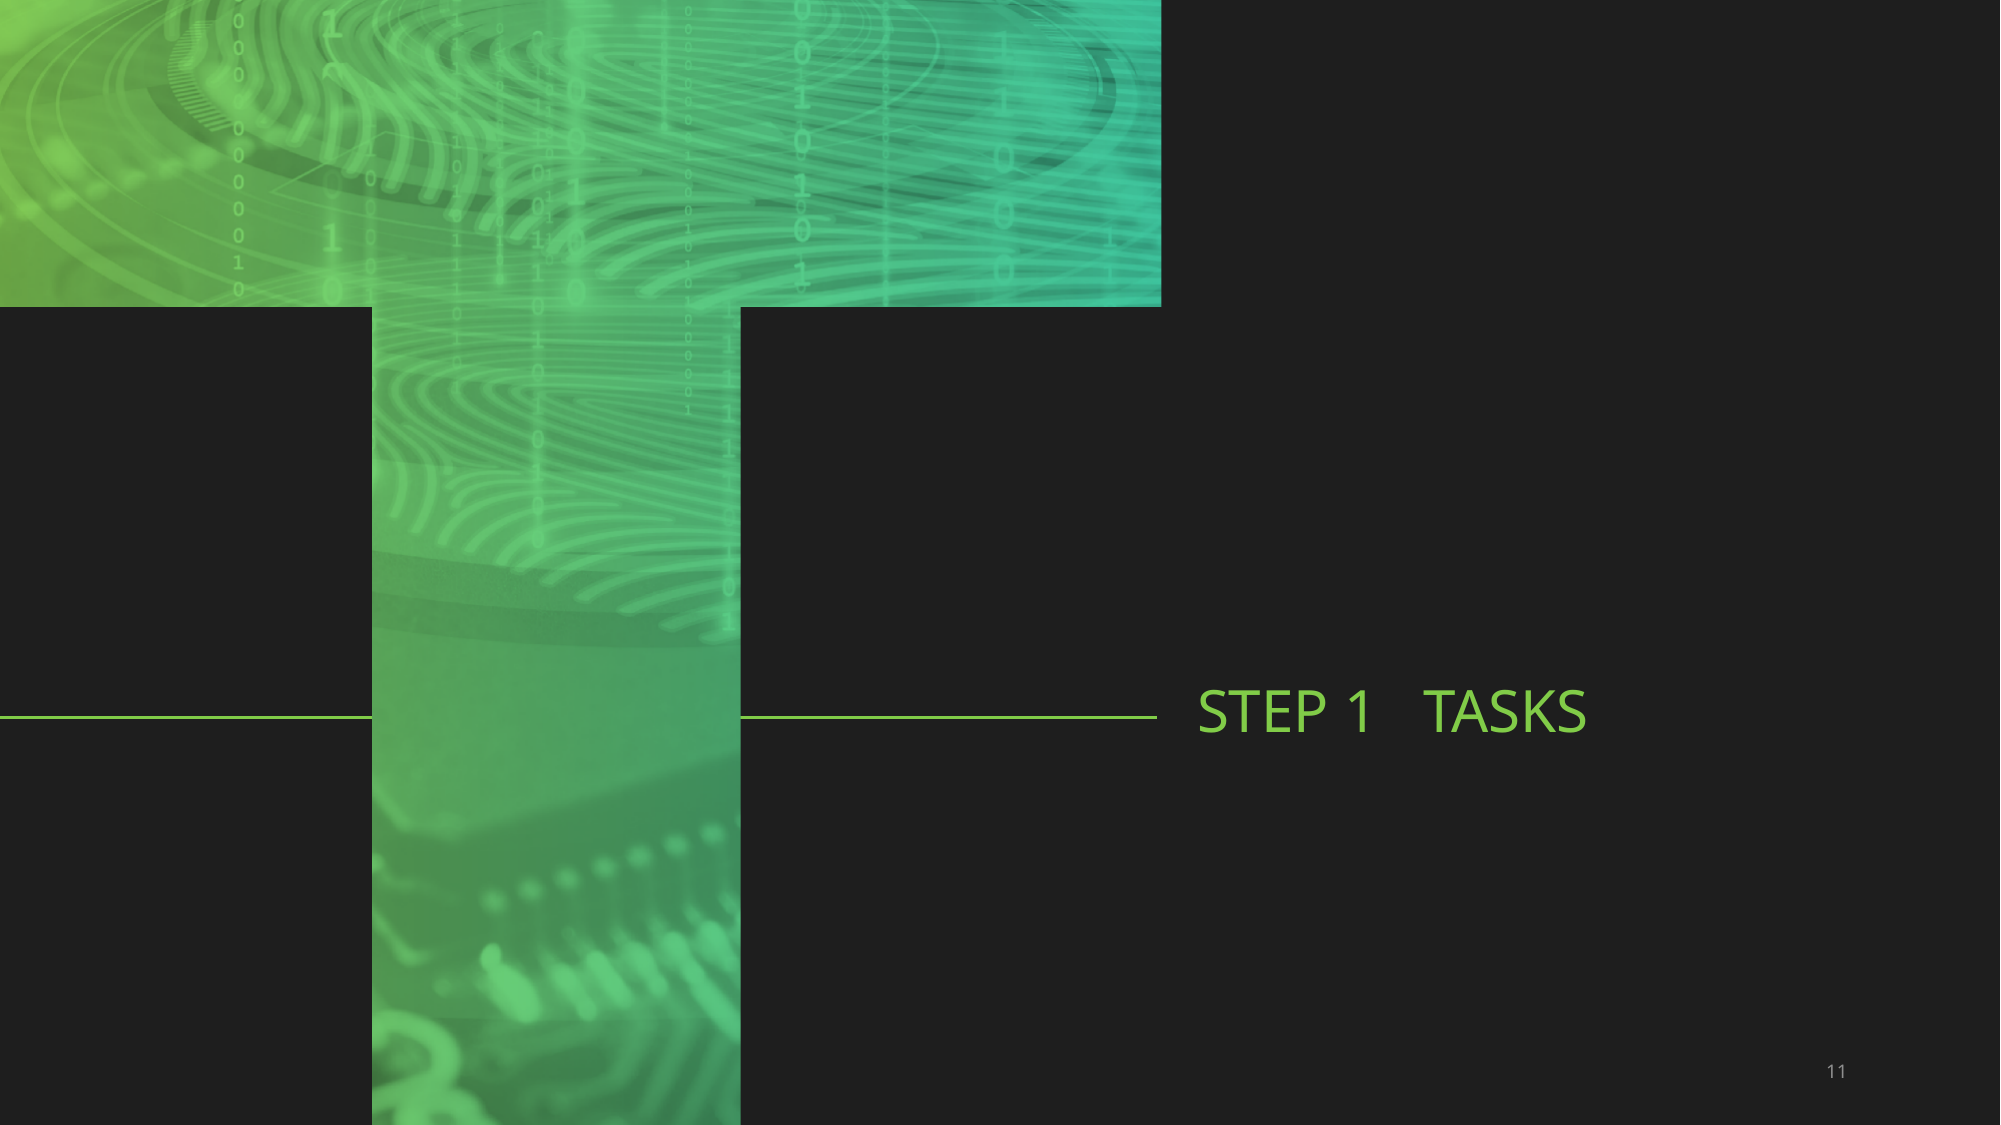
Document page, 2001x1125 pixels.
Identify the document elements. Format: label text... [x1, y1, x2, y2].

title Step 1 tasks [1197, 516, 1887, 753]
picture [0, 0, 1162, 1125]
slide_number 11 [1412, 1042, 1863, 1103]
